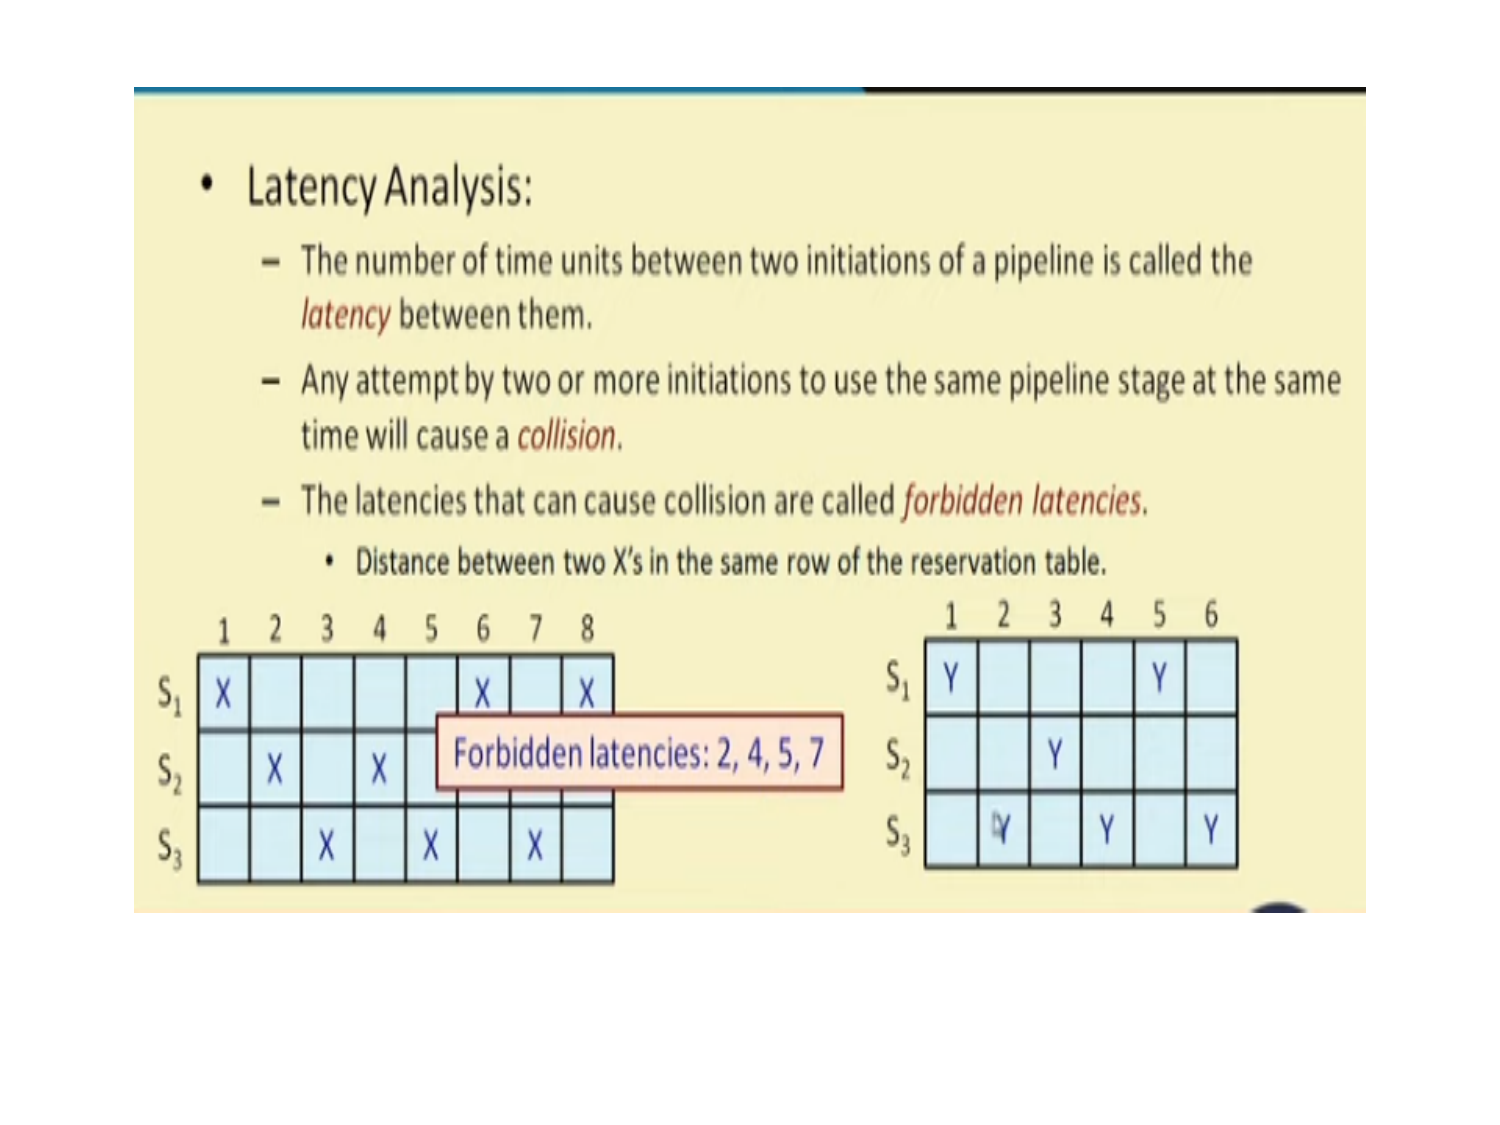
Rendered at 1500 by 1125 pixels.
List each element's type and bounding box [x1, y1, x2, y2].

picture [133, 87, 1366, 913]
